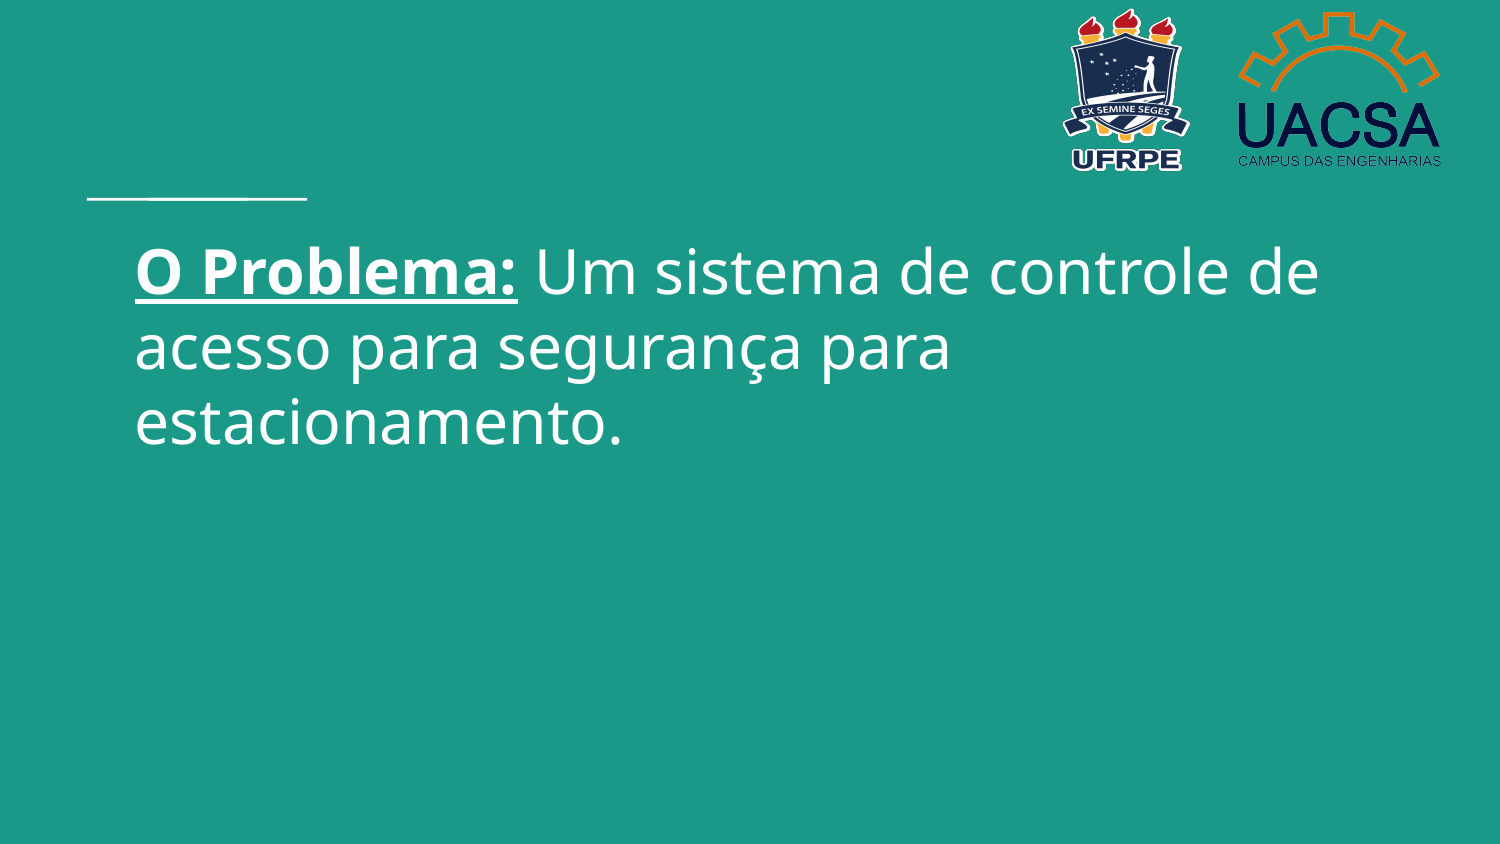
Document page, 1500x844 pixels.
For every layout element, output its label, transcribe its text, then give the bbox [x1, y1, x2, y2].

picture [1039, 0, 1212, 185]
title O Problema: Um sistema de controle de acesso para segurança para estacionamento. [119, 216, 1381, 466]
picture [1238, 12, 1441, 166]
